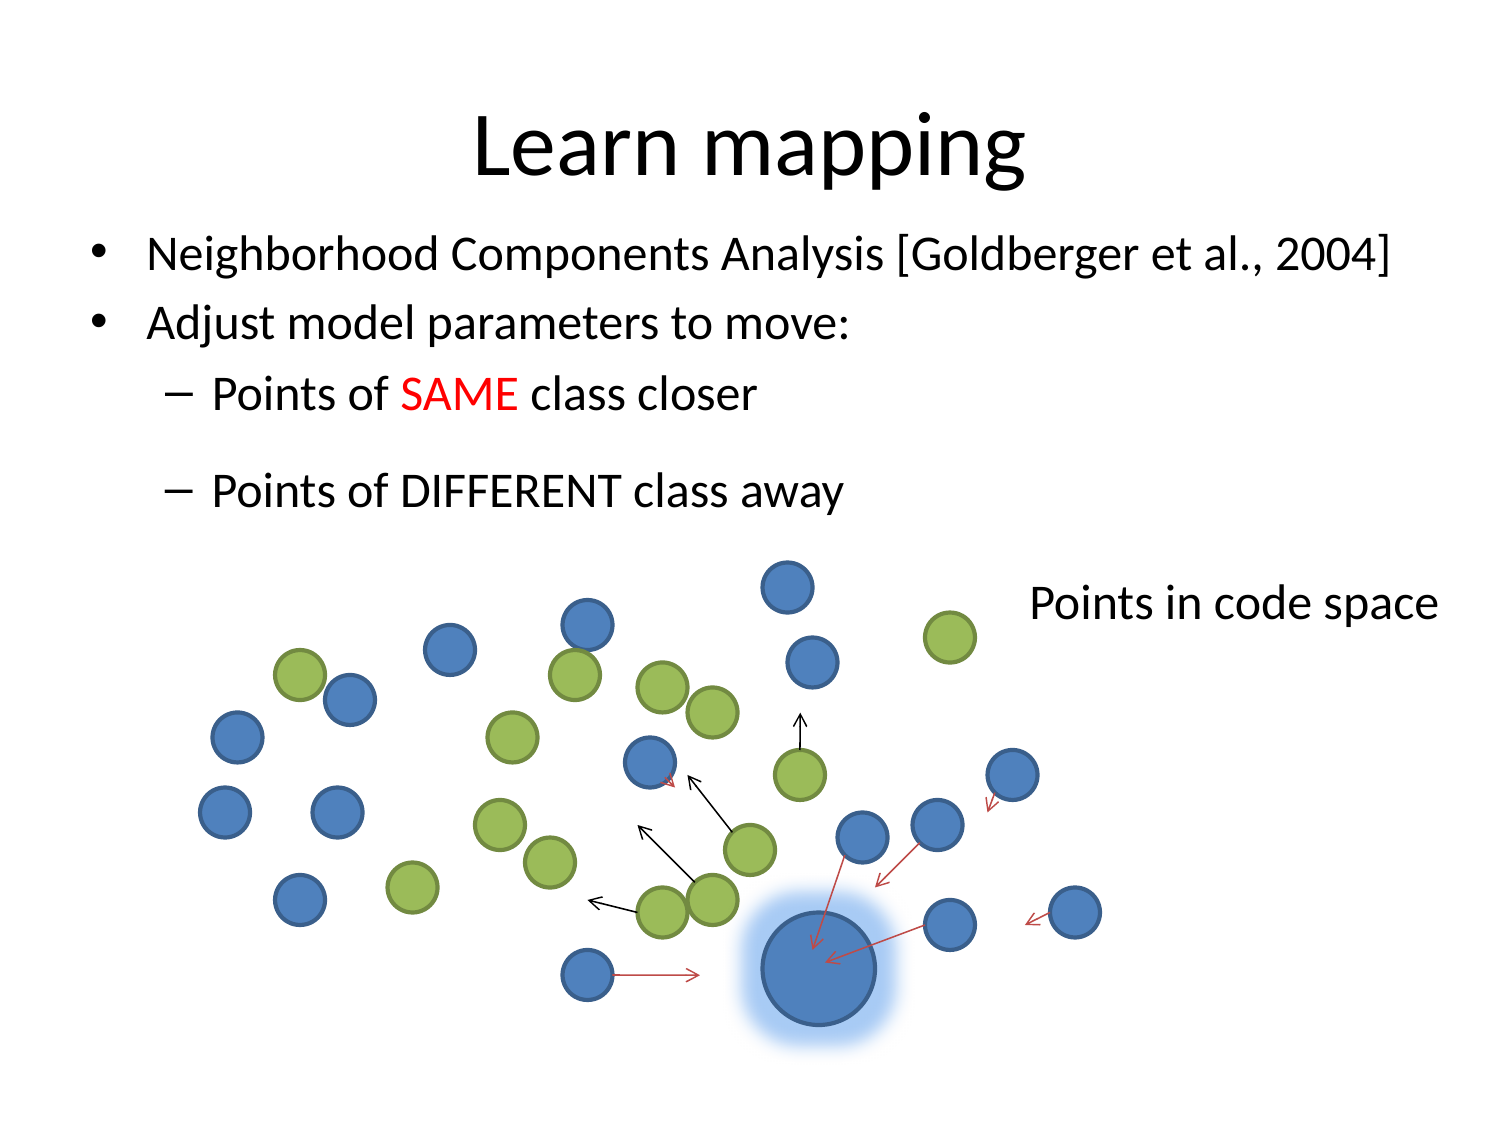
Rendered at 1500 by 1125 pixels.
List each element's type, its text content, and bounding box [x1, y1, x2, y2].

text_box [622, 735, 678, 790]
text_box [722, 822, 778, 878]
text_box [272, 872, 328, 928]
text_box [310, 785, 365, 840]
text_box [197, 785, 253, 840]
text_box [680, 780, 739, 827]
text_box [922, 610, 978, 665]
text_box [560, 597, 615, 652]
text_box [422, 622, 478, 678]
text_box [485, 710, 540, 765]
text_box [272, 647, 328, 703]
text_box [685, 872, 740, 928]
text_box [874, 842, 920, 888]
text_box [910, 797, 965, 853]
text_box [772, 747, 828, 803]
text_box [637, 824, 695, 883]
text_box [760, 576, 815, 615]
text_box [522, 835, 578, 890]
text_box Points in code space [1014, 562, 1455, 638]
text_box [210, 710, 265, 765]
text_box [1024, 912, 1051, 926]
text_box [322, 672, 378, 728]
text_box Points of DIFFERENT class away [75, 449, 1075, 525]
text_box [560, 947, 615, 1003]
text_box [385, 860, 440, 915]
text_box [985, 747, 1040, 803]
text_box [547, 647, 603, 703]
text_box [685, 685, 740, 740]
text_box [472, 797, 528, 853]
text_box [587, 899, 638, 913]
list Neighborhood Components Analysis [Goldberger et al., 2004] Adjust model parameters to move: Points of SAME class closer [74, 212, 1451, 576]
text_box [1047, 885, 1103, 940]
text_box [835, 810, 890, 865]
text_box [635, 660, 690, 715]
text_box [785, 635, 840, 690]
text_box [636, 891, 690, 940]
text_box [922, 897, 978, 953]
title Learn mapping [74, 44, 1426, 212]
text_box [980, 798, 1002, 807]
text_box [760, 926, 878, 1028]
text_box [667, 779, 676, 788]
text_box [780, 886, 877, 919]
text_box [824, 924, 926, 963]
